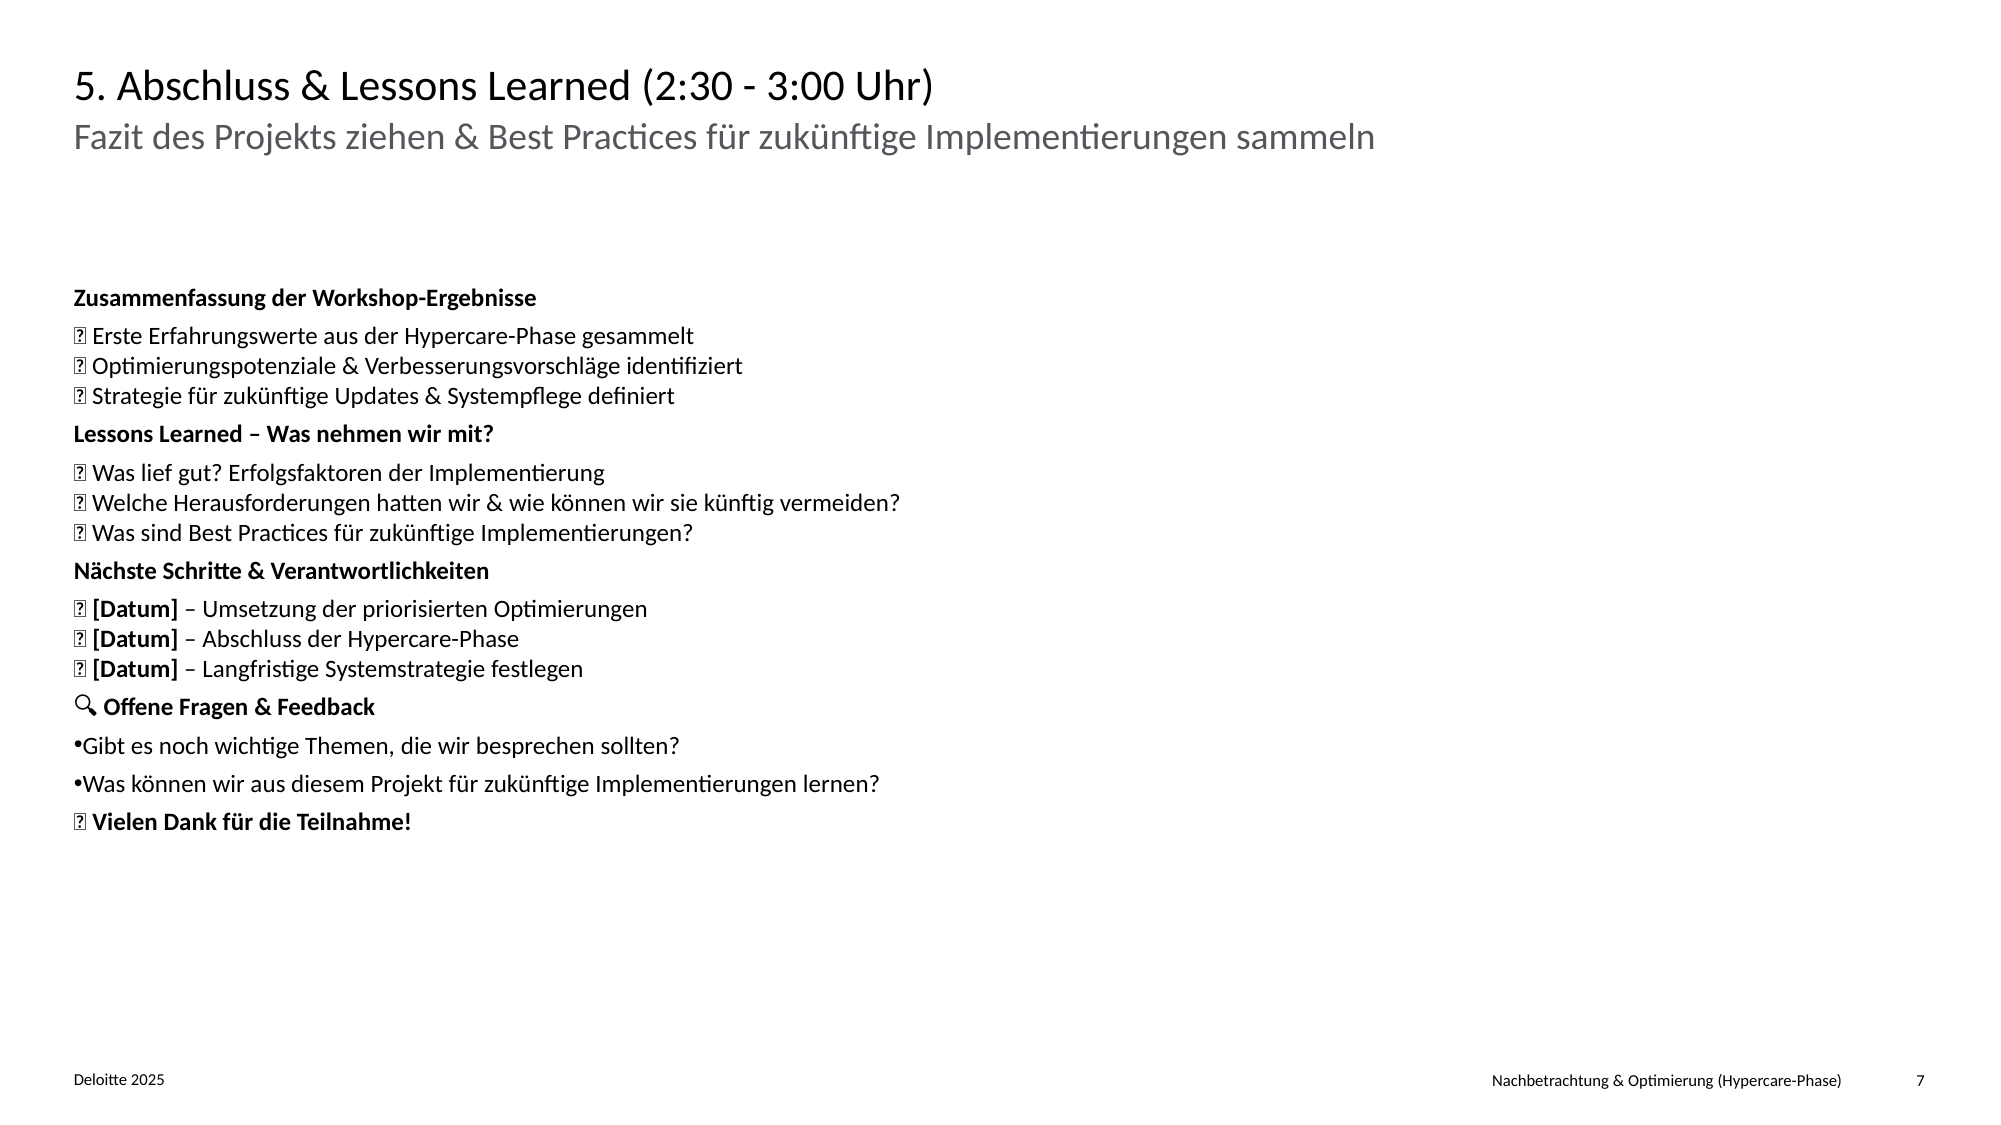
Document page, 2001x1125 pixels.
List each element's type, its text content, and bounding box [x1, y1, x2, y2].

title 5. Abschluss & Lessons Learned (2:30 - 3:00 Uhr) [73, 56, 1929, 113]
list Zusammenfassung der Workshop-Ergebnisse ✅ Erste Erfahrungswerte aus der Hypercare-Phase gesammelt ✅ Optimierungspotenziale & Verbesserungsvorschläge identifiziert ✅ Strategie für zukünftige Updates & Systempflege definiert Lessons Learned – Was nehmen wir mit? 📌 Was lief gut? Erfolgsfaktoren der Implementierung 📌 Welche Herausforderungen hatten wir & wie können wir sie künftig vermeiden? 📌 Was sind Best Practices für zukünftige Implementierungen? Nächste Schritte & Verantwortlichkeiten 📅 [Datum] – Umsetzung der priorisierten Optimierungen 📅 [Datum] – Abschluss der Hypercare-Phase 📅 [Datum] – Langfristige Systemstrategie festlegen 🔍 Offene Fragen & Feedback Gibt es noch wichtige Themen, die wir besprechen sollten? Was können wir aus diesem Projekt für zukünftige Implementierungen lernen? 🎉 Vielen Dank für die Teilnahme! [73, 281, 1929, 1043]
list Fazit des Projekts ziehen & Best Practices für zukünftige Implementierungen sammeln [73, 113, 1929, 237]
